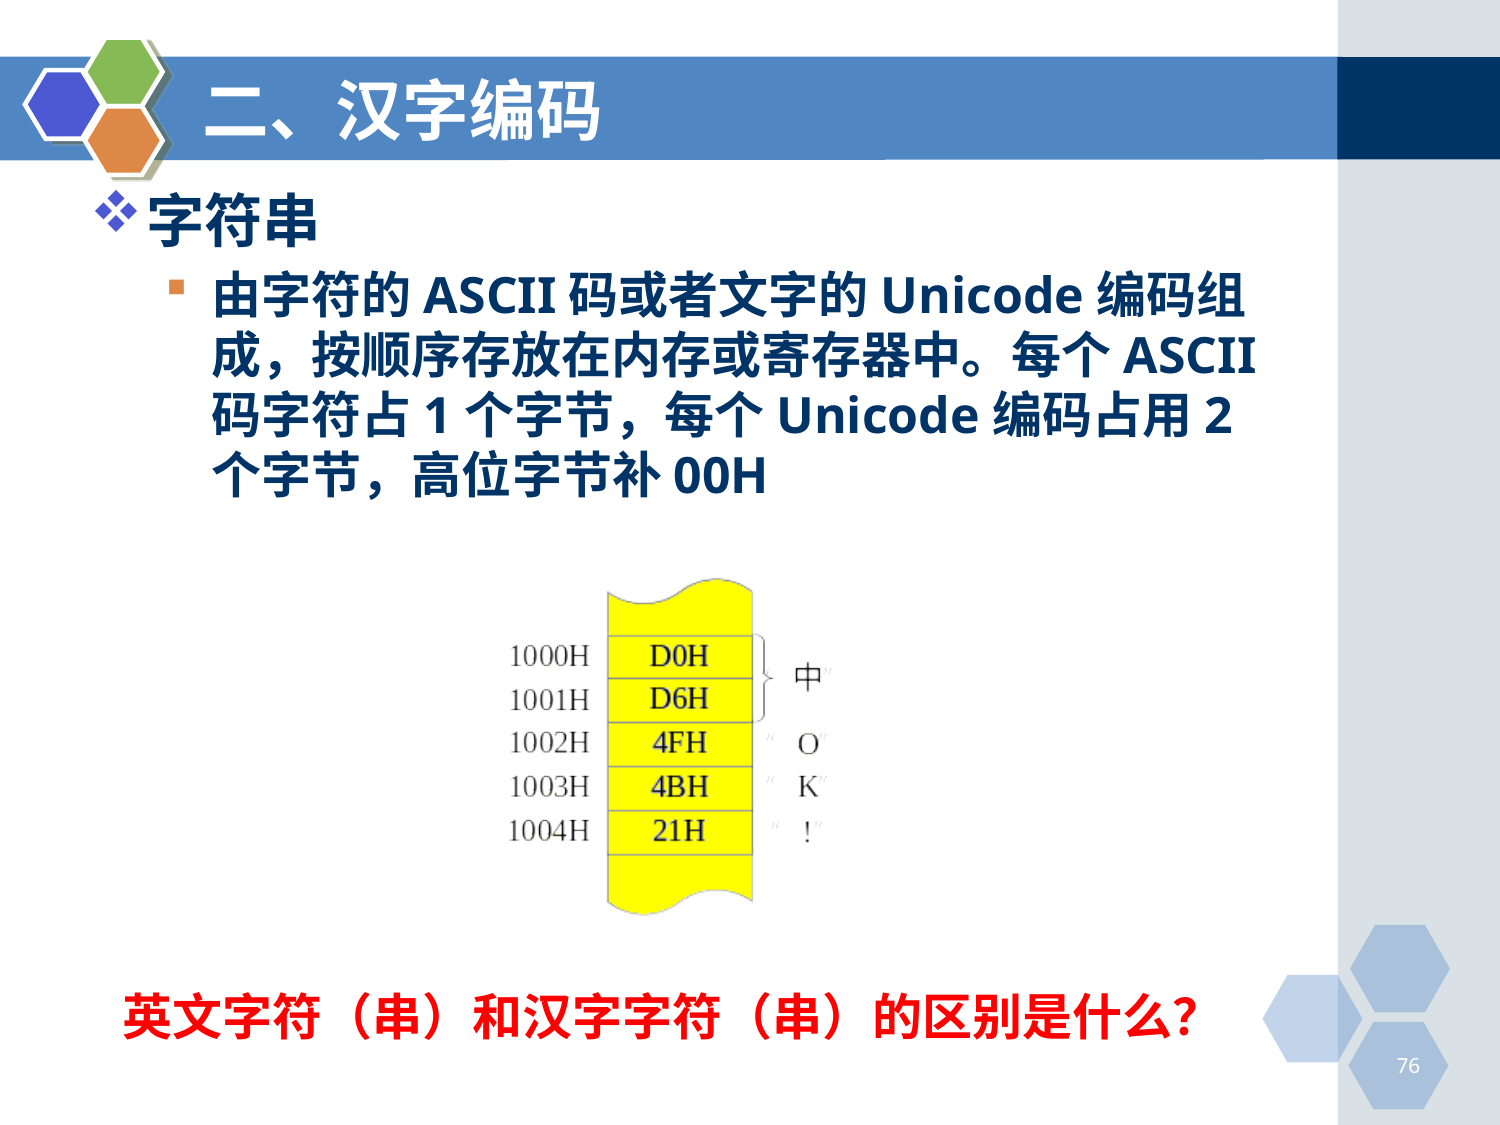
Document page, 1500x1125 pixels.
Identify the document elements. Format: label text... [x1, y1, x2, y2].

list 字符串 由字符的ASCII码或者文字的Unicode编码组成，按顺序存放在内存或寄存器中。每个ASCII码字符占1个字节，每个Unicode编码占用2个字节，高位字节补00H [74, 452, 1278, 918]
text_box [486, 575, 866, 918]
text_box 英文字符（串）和汉字字符（串）的区别是什么？ [107, 978, 1238, 1053]
list 字符串 由字符的ASCII码或者文字的Unicode编码组成，按顺序存放在内存或寄存器中。每个ASCII码字符占1个字节，每个Unicode编码占用2个字节，高位字节补00H [74, 176, 1278, 451]
title 二、汉字编码 [187, 62, 1288, 156]
slide_number 76 [1359, 1044, 1436, 1083]
